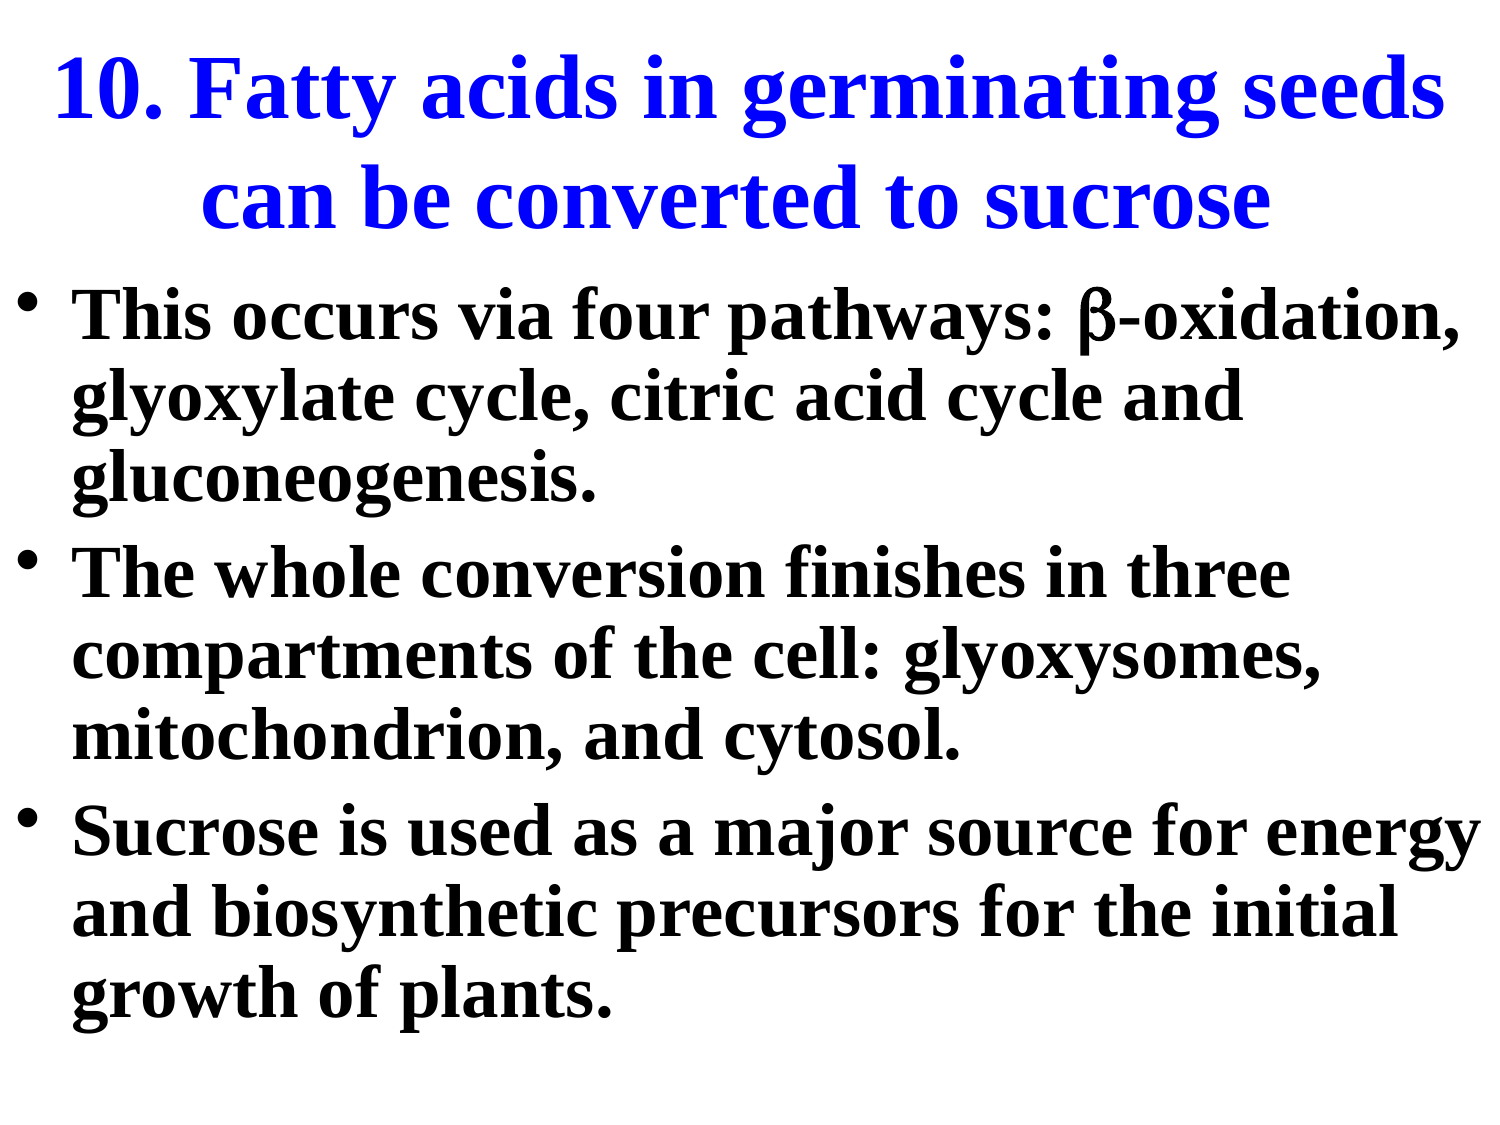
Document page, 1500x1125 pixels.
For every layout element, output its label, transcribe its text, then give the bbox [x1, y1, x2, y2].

list This occurs via four pathways: b-oxidation, glyoxylate cycle, citric acid cycle and gluconeogenesis. The whole conversion finishes in three compartments of the cell: glyoxysomes, mitochondrion, and cytosol. Sucrose is used as a major source for energy and biosynthetic precursors for the initial growth of plants. [0, 266, 1500, 1125]
title 10. Fatty acids in germinating seeds can be converted to sucrose [0, 42, 1500, 231]
